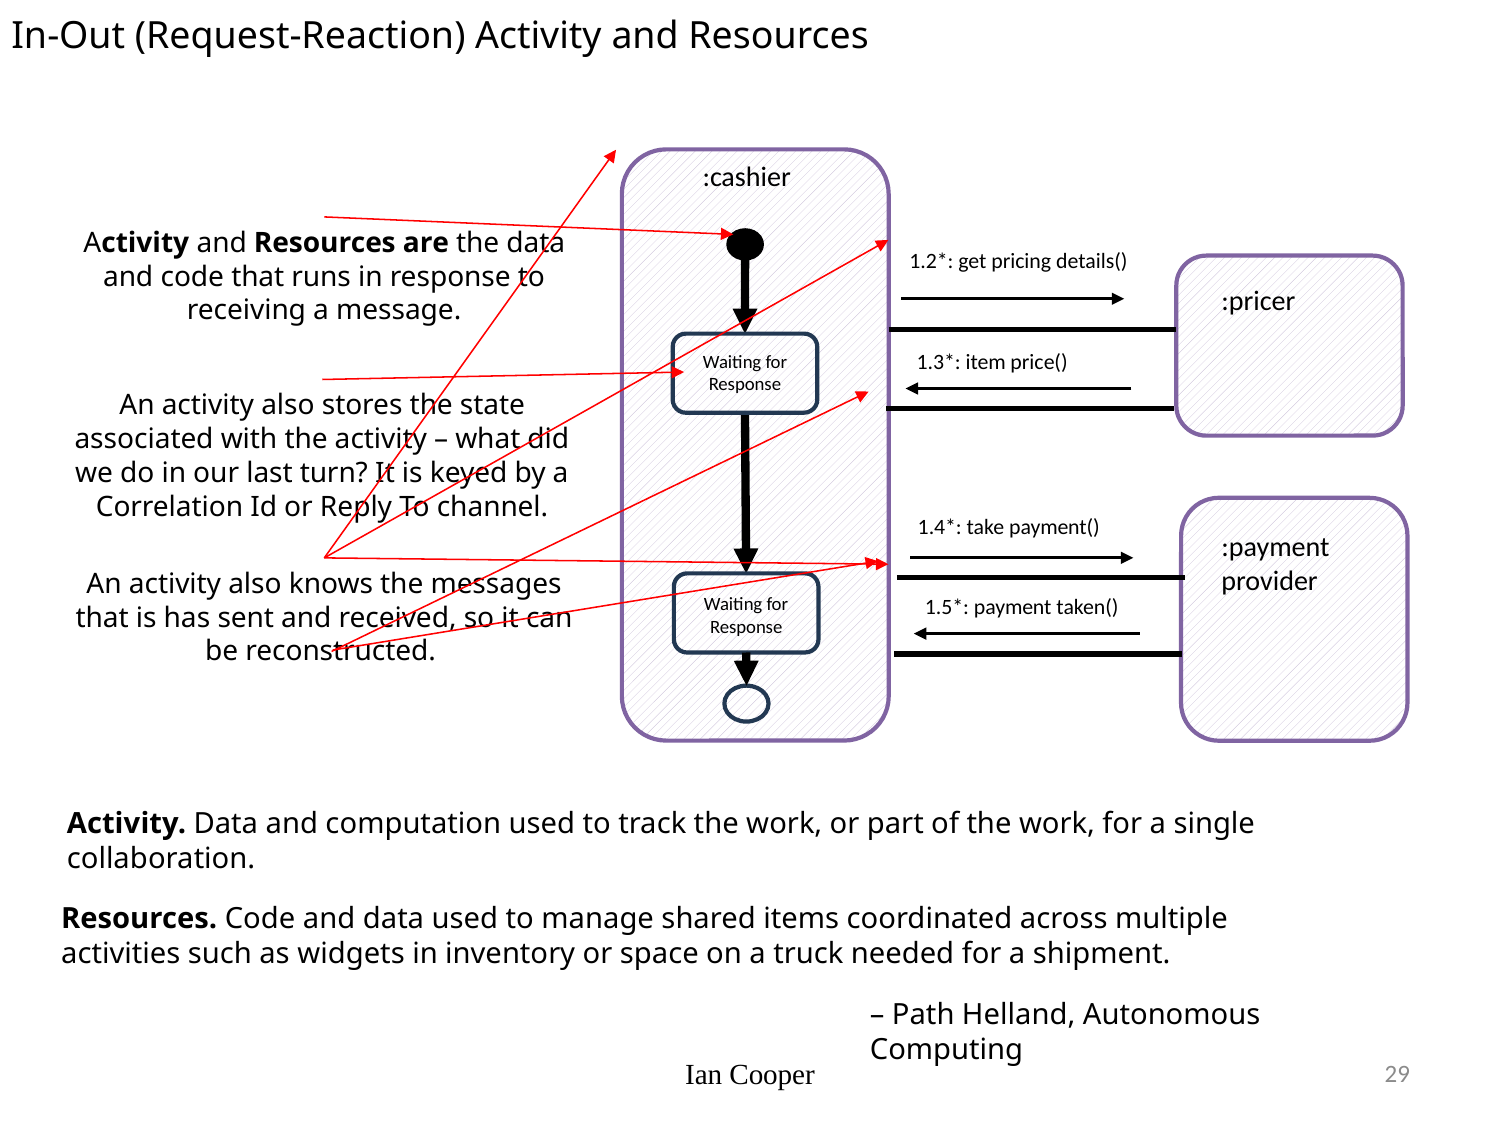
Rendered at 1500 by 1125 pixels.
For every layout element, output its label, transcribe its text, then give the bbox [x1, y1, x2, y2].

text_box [324, 149, 617, 238]
text_box :payment provider [1206, 520, 1382, 603]
text_box Activity. Data and computation used to track the work, or part of the work, for a single collaboration. [52, 797, 1425, 883]
slide_number 29 [1074, 1042, 1425, 1103]
text_box [621, 147, 891, 240]
text_box 1.3*: item price() [901, 340, 1150, 382]
text_box Activity and Resources are the data and code that runs in response to receiving a message. [49, 216, 319, 333]
text_box Resources. Code and data used to manage shared items coordinated across multiple activities such as widgets in inventory or space on a truck needed for a shipment. [46, 892, 1355, 977]
text_box An activity also stores the state associated with the activity – what did we do in our last turn? It is keyed by a Correlation Id or Reply To channel. [47, 379, 317, 530]
text_box – Path Helland, Autonomous Computing [854, 987, 1407, 1073]
text_box [1178, 495, 1410, 743]
slide_number 142 [619, 235, 720, 239]
text_box [1174, 253, 1405, 438]
text_box In-Out (Request-Reaction) Activity and Resources [0, 0, 1500, 68]
text_box :cashier [687, 151, 819, 200]
text_box [722, 684, 771, 724]
text_box :pricer [1206, 275, 1352, 324]
text_box 1.5*: payment taken() [910, 585, 1159, 627]
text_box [331, 391, 869, 556]
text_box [621, 216, 734, 235]
footer Ian Cooper [512, 1042, 988, 1103]
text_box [332, 574, 879, 651]
text_box 1.2*: get pricing details() [894, 239, 1143, 281]
text_box [619, 571, 891, 743]
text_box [324, 557, 889, 565]
text_box An activity also knows the messages that is has sent and received, so it can be reconstructed. [49, 557, 600, 674]
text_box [324, 239, 889, 557]
text_box [738, 228, 763, 238]
text_box 1.4*: take payment() [902, 505, 1151, 547]
